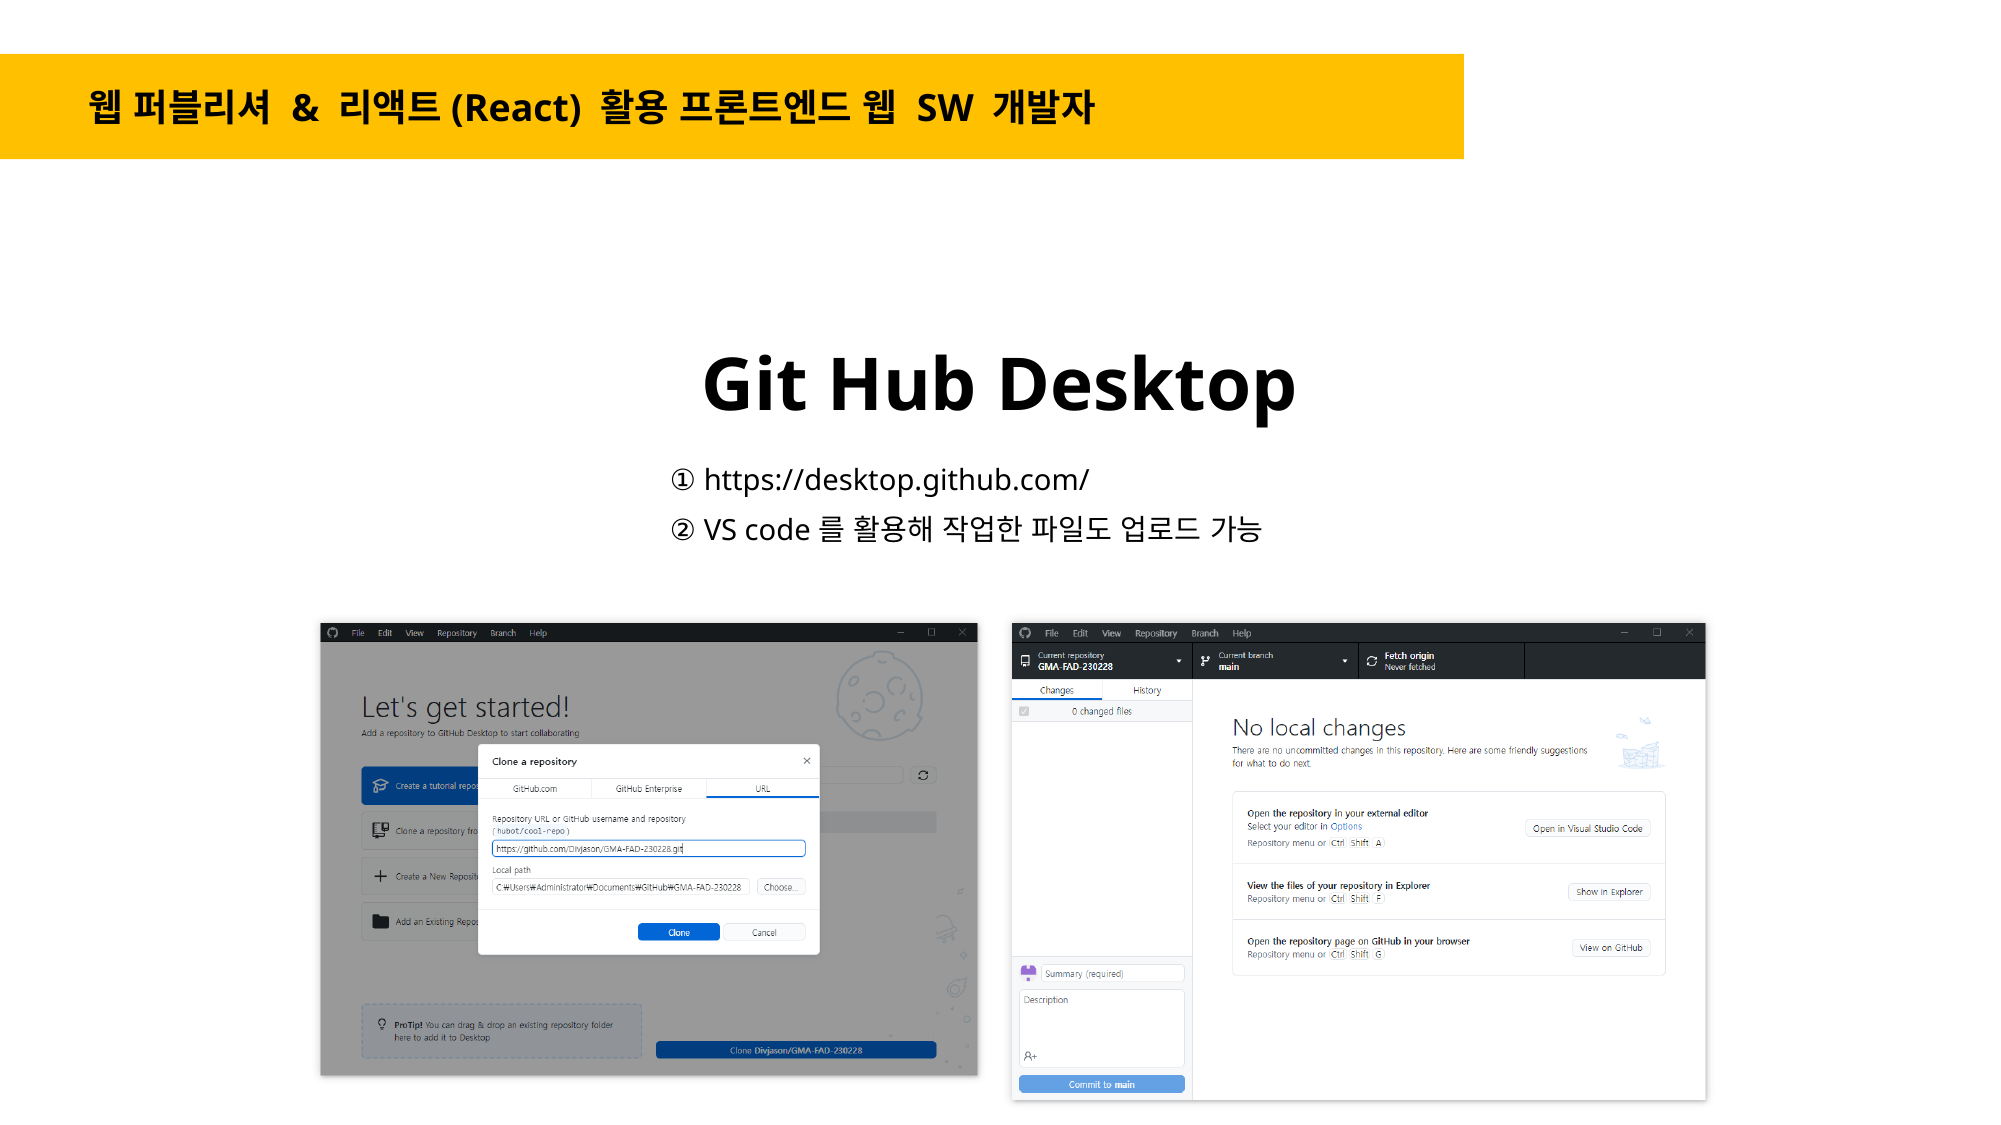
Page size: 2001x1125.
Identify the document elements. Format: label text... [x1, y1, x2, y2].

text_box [0, 53, 1464, 160]
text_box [279, 594, 1721, 1117]
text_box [655, 453, 1345, 555]
text_box Git Hub Desktop [428, 330, 1572, 433]
